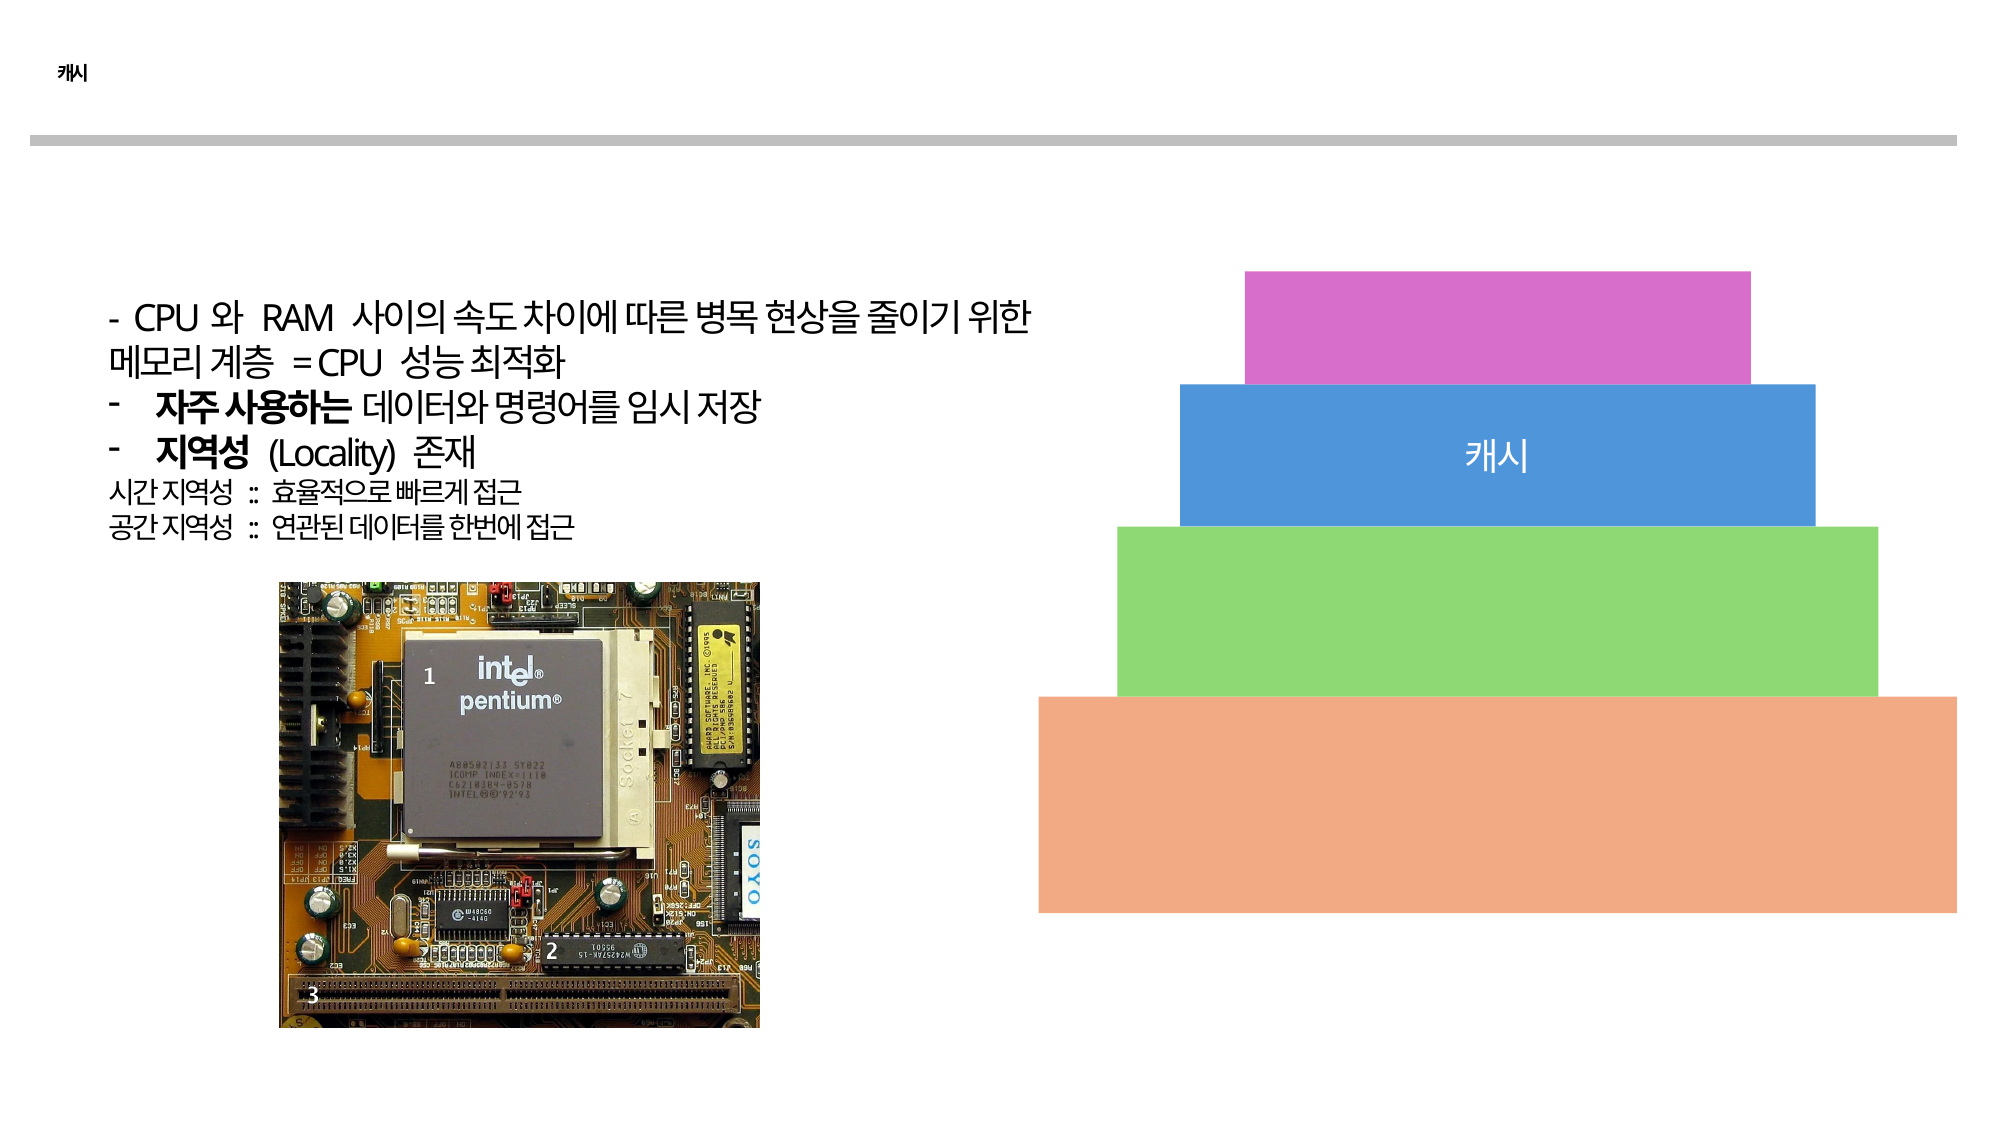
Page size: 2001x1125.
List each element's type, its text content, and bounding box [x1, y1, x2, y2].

title 캐시 [42, 56, 769, 93]
picture [278, 582, 760, 1028]
text_box - CPU와 RAM 사이의 속도 차이에 따른 병목 현상을 줄이기 위한 메모리 계층 = CPU 성능 최적화 자주 사용하는 데이터와 명령어를 임시 저장 지역성 (Locality) 존재 시간 지역성 :: 효율적으로 빠르게 접근 공간 지역성 :: 연관된 데이터를 한번에 접근 [93, 286, 1038, 642]
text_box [1038, 270, 1958, 914]
